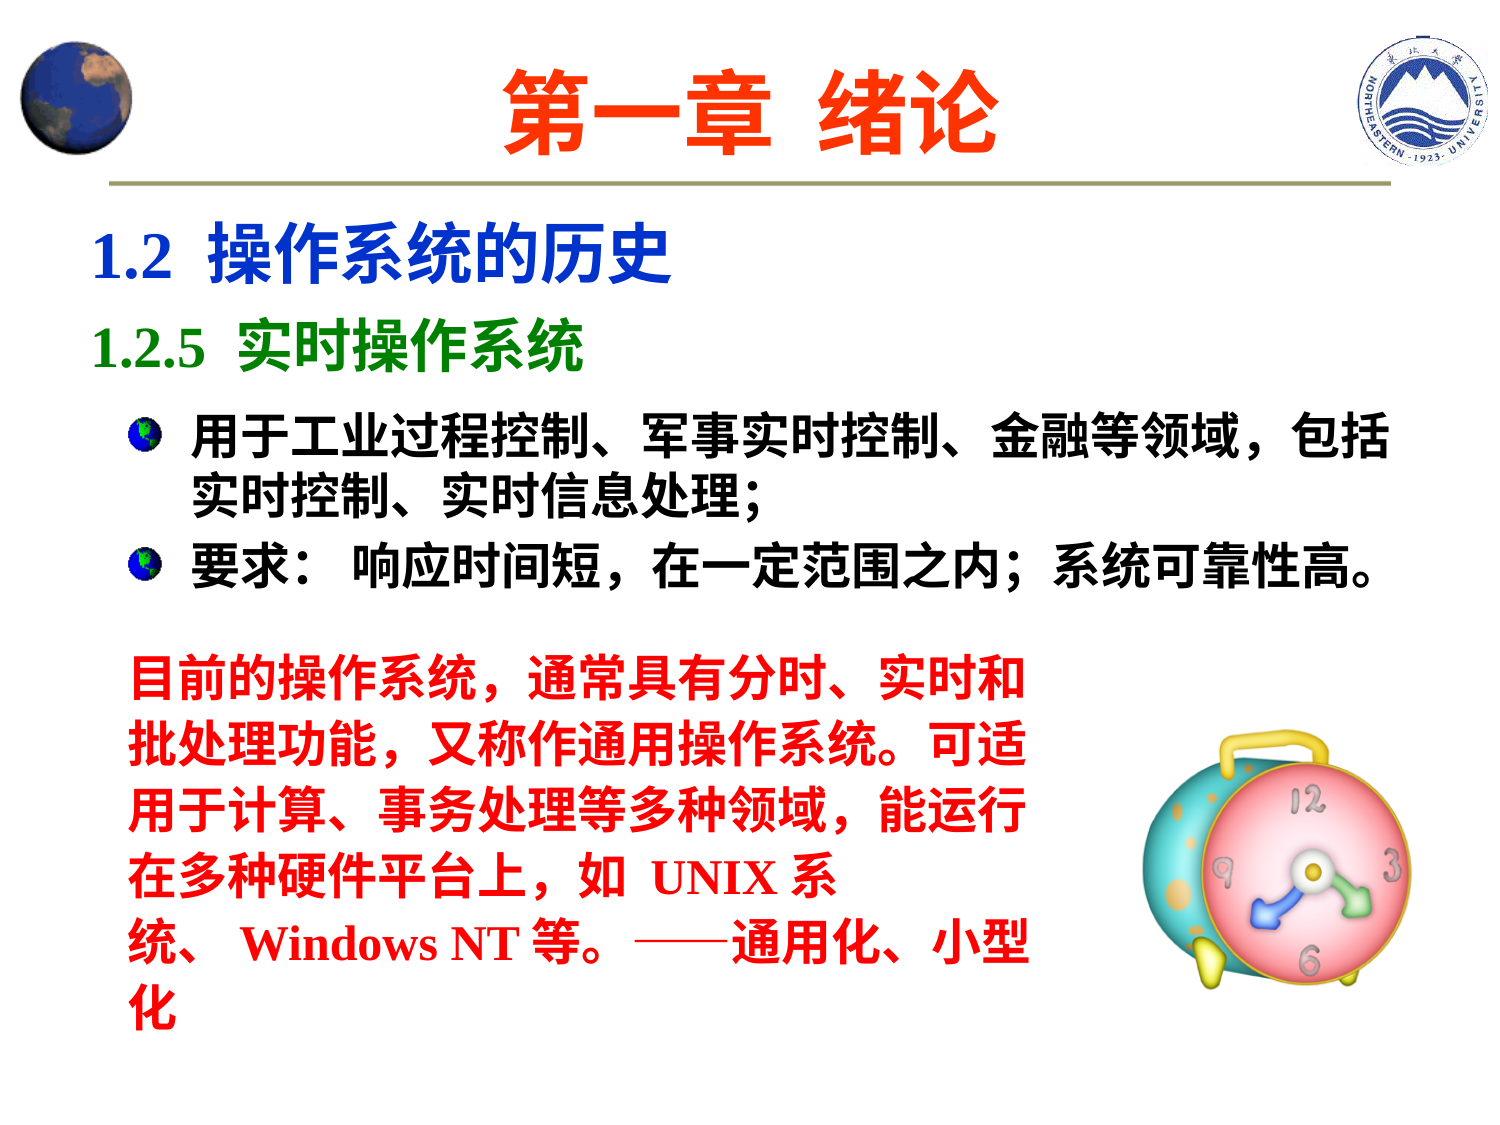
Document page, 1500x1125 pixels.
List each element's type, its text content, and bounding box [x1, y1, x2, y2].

picture [1352, 33, 1490, 171]
picture [0, 37, 138, 161]
text_box 目前的操作系统，通常具有分时、实时和批处理功能，又称作通用操作系统。可适用于计算、事务处理等多种领域，能运行在多种硬件平台上，如 UNIX系统、Windows NT等。——通用化、小型化 [112, 633, 1069, 1044]
picture [1124, 720, 1420, 1001]
picture [109, 175, 1391, 191]
list 1.2 操作系统的历史 1.2.5 实时操作系统 [75, 200, 1425, 400]
picture [127, 416, 163, 453]
title 第一章 绪论 [112, 42, 1388, 181]
text_box 用于工业过程控制、军事实时控制、金融等领域，包括实时控制、实时信息处理； 要求： 响应时间短，在一定范围之内；系统可靠性高。 [112, 397, 1436, 602]
picture [127, 546, 163, 582]
